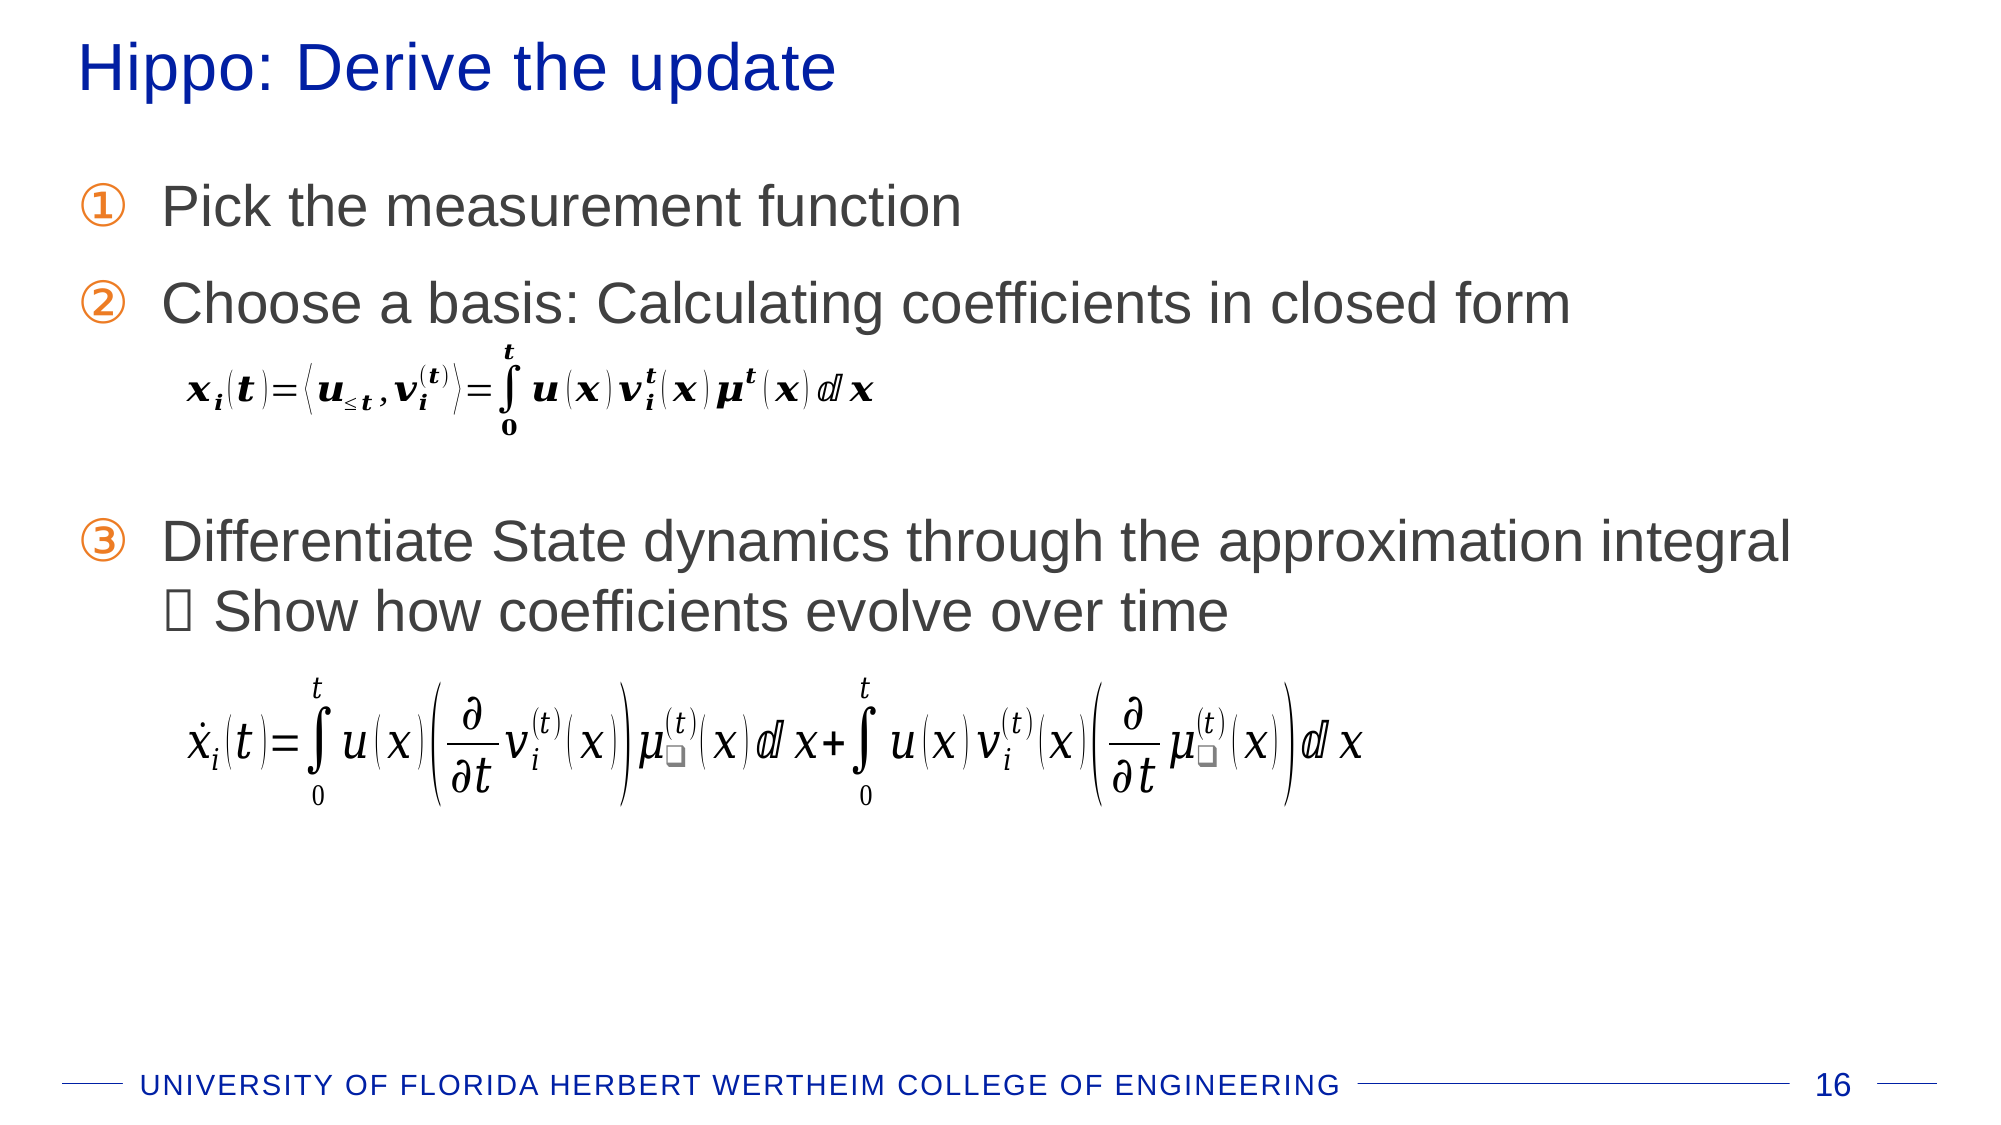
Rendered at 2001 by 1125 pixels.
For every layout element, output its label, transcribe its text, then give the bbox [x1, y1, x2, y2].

footer UNIVERSITY OF FLORIDA HERBERT WERTHEIM COLLEGE OF ENGINEERING [122, 1053, 1358, 1114]
title Hippo: Derive the update [62, 0, 1938, 139]
